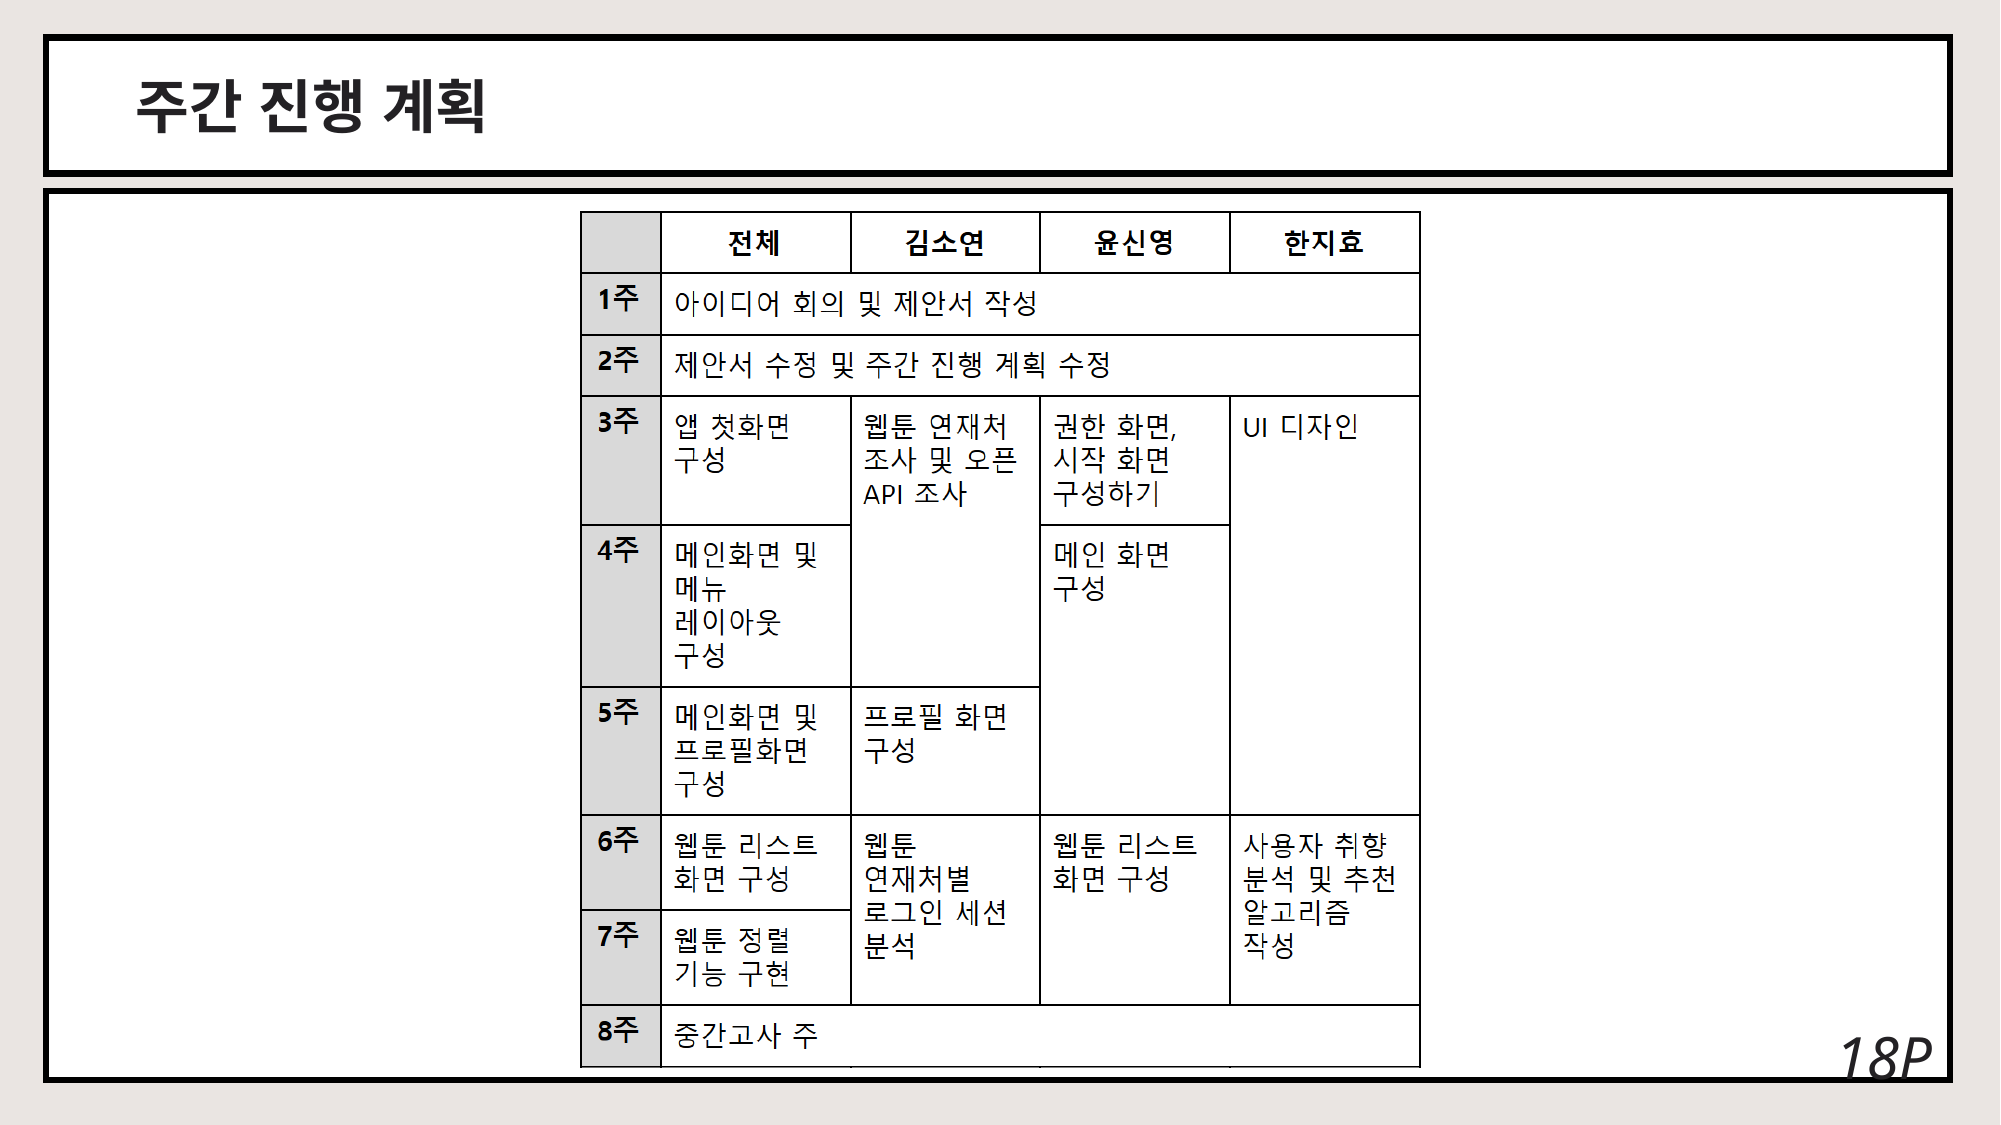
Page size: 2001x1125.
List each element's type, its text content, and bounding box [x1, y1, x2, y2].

text_box [0, 197, 2000, 393]
text_box [1915, 190, 1951, 197]
text_box 18P [1799, 1013, 1967, 1099]
text_box [1884, 187, 1915, 197]
picture [573, 203, 1422, 1068]
text_box [45, 393, 1951, 1081]
text_box 주간 진행 계획 [45, 36, 1951, 175]
text_box [45, 190, 1884, 197]
